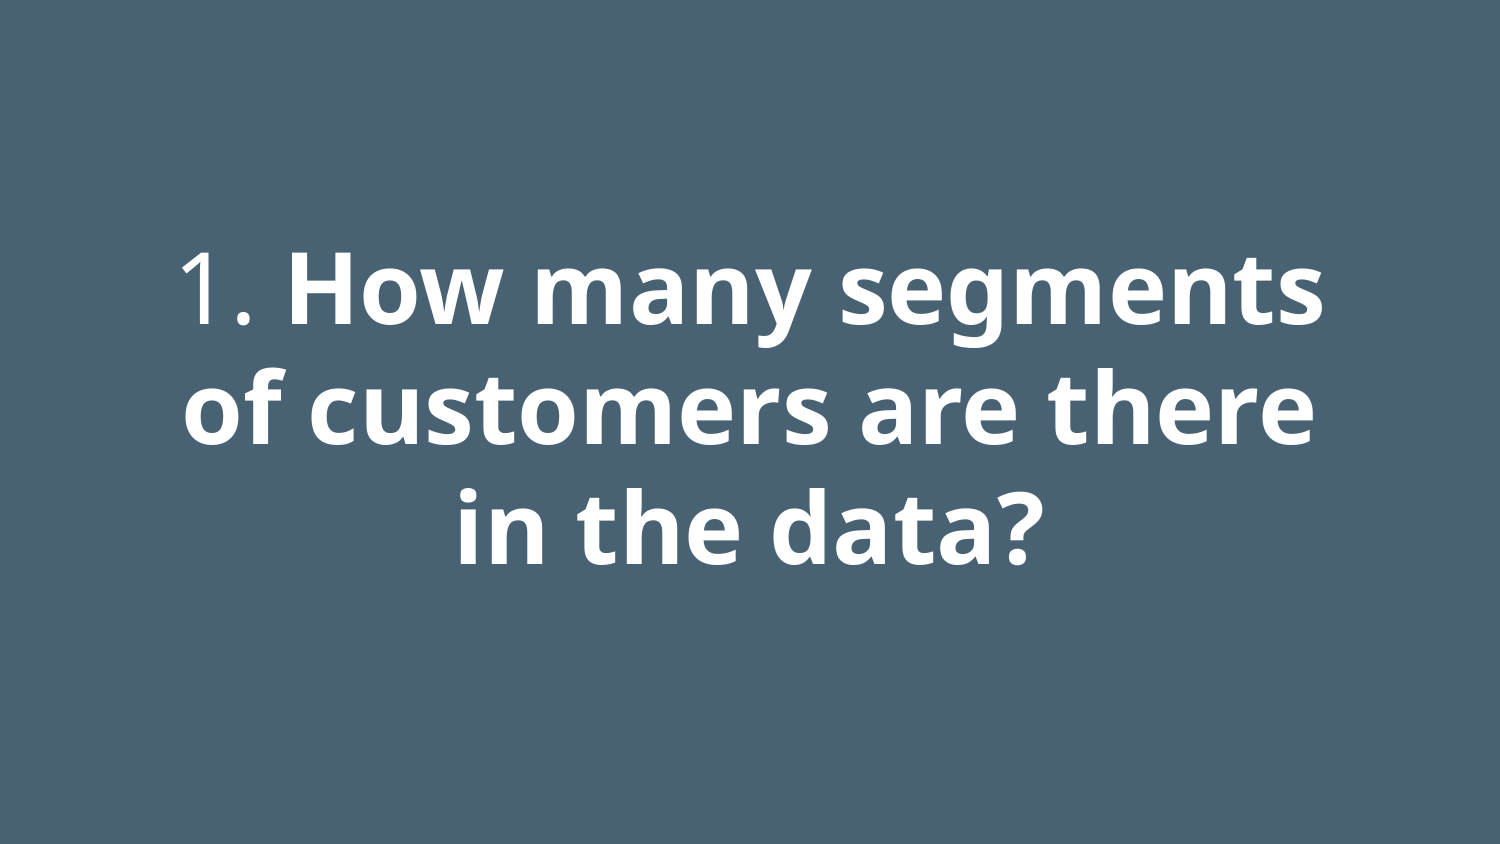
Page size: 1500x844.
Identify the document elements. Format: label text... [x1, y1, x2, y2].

text_box 1. How many segments of customers are there in the data? [123, 253, 1377, 591]
